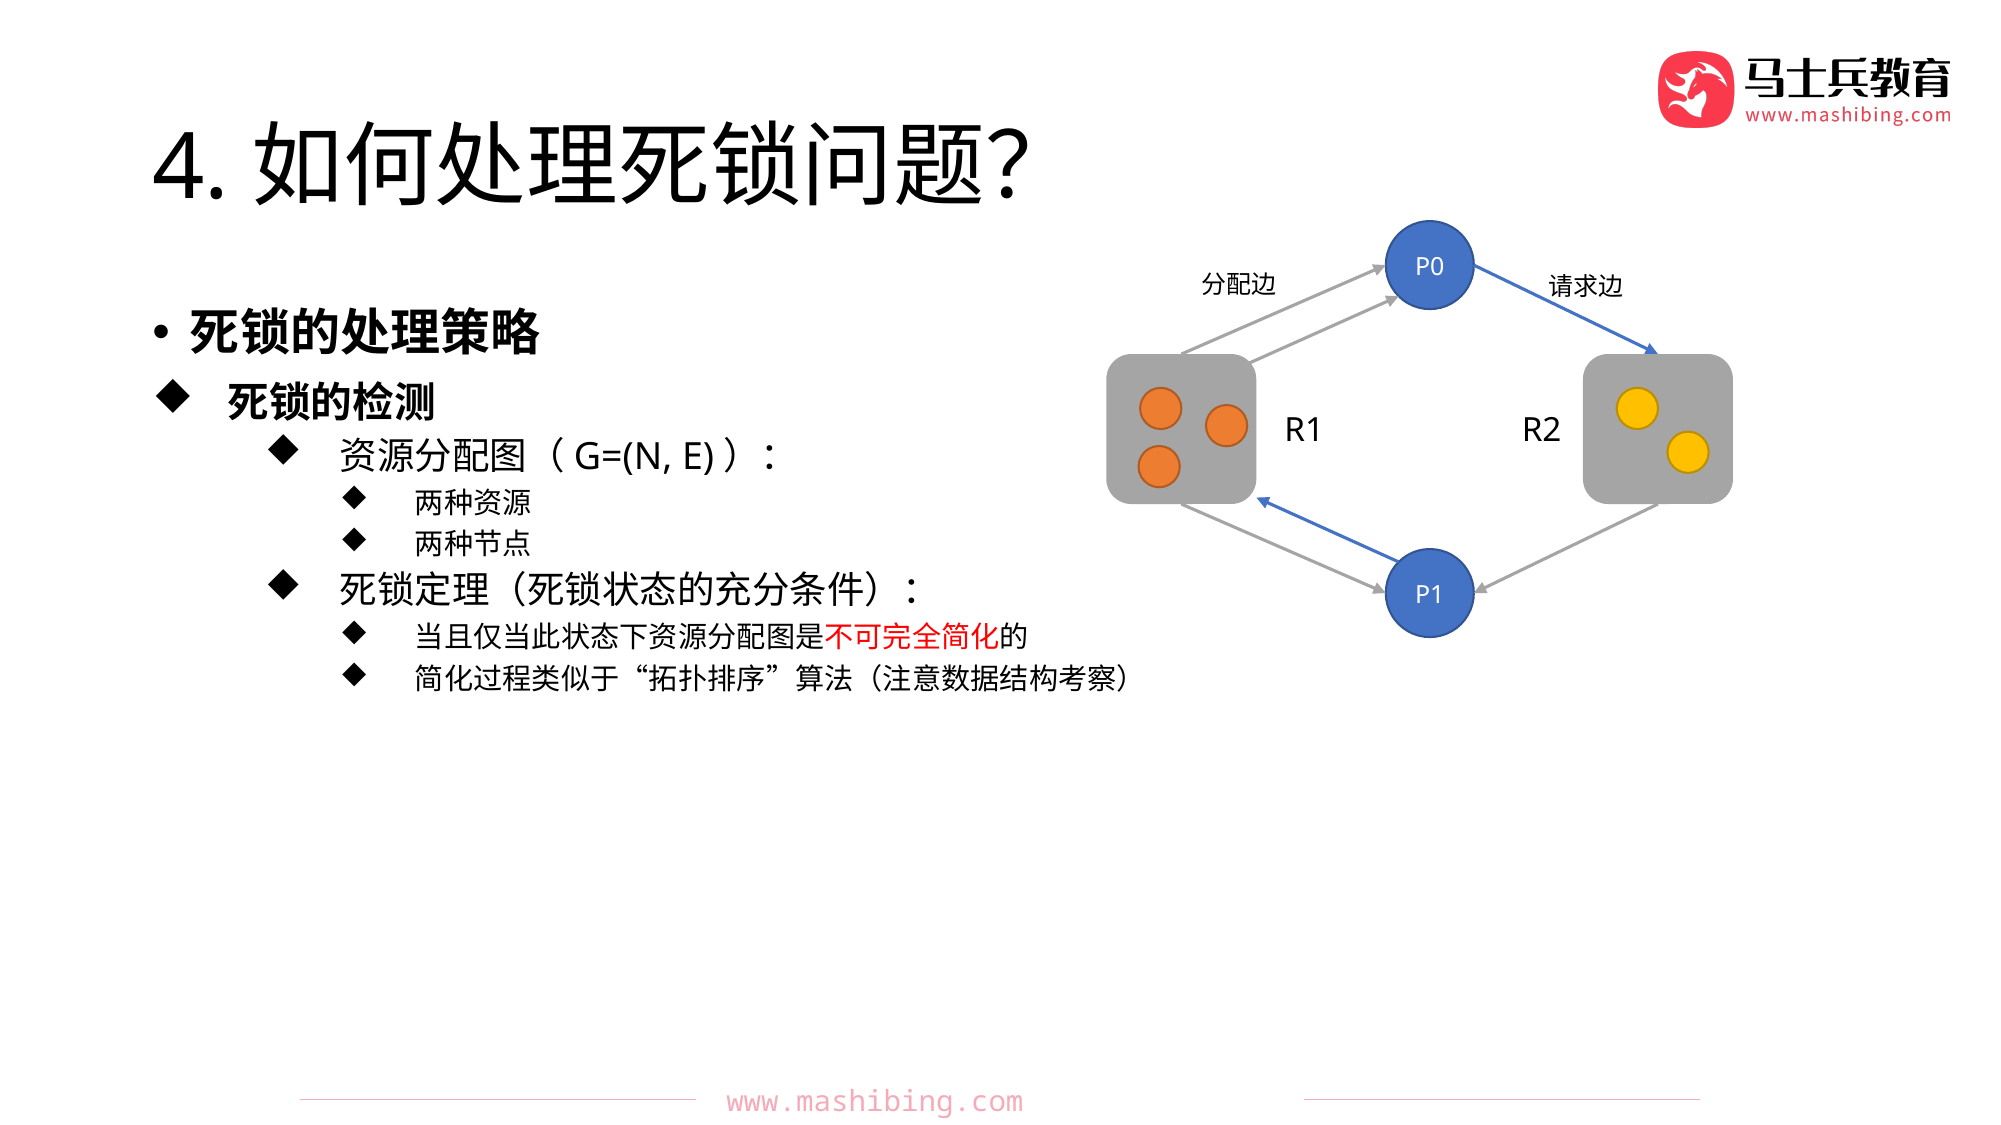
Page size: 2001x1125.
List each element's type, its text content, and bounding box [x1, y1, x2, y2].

text_box P0 [1385, 220, 1475, 261]
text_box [1106, 354, 1733, 505]
picture [1658, 51, 1950, 128]
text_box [1179, 261, 1659, 354]
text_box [1181, 505, 1658, 594]
title 4.如何处理死锁问题？ [137, 59, 1863, 278]
list 死锁的处理策略 死锁的检测 资源分配图（G=(N, E)）： 两种资源 两种节点 死锁定理（死锁状态的充分条件）： 当且仅当此状态下资源分配图是不可完全简化的 简化过程类似于“拓扑排序”算法（注意数据结构考察） [137, 299, 1863, 1066]
text_box P1 [1384, 594, 1475, 639]
